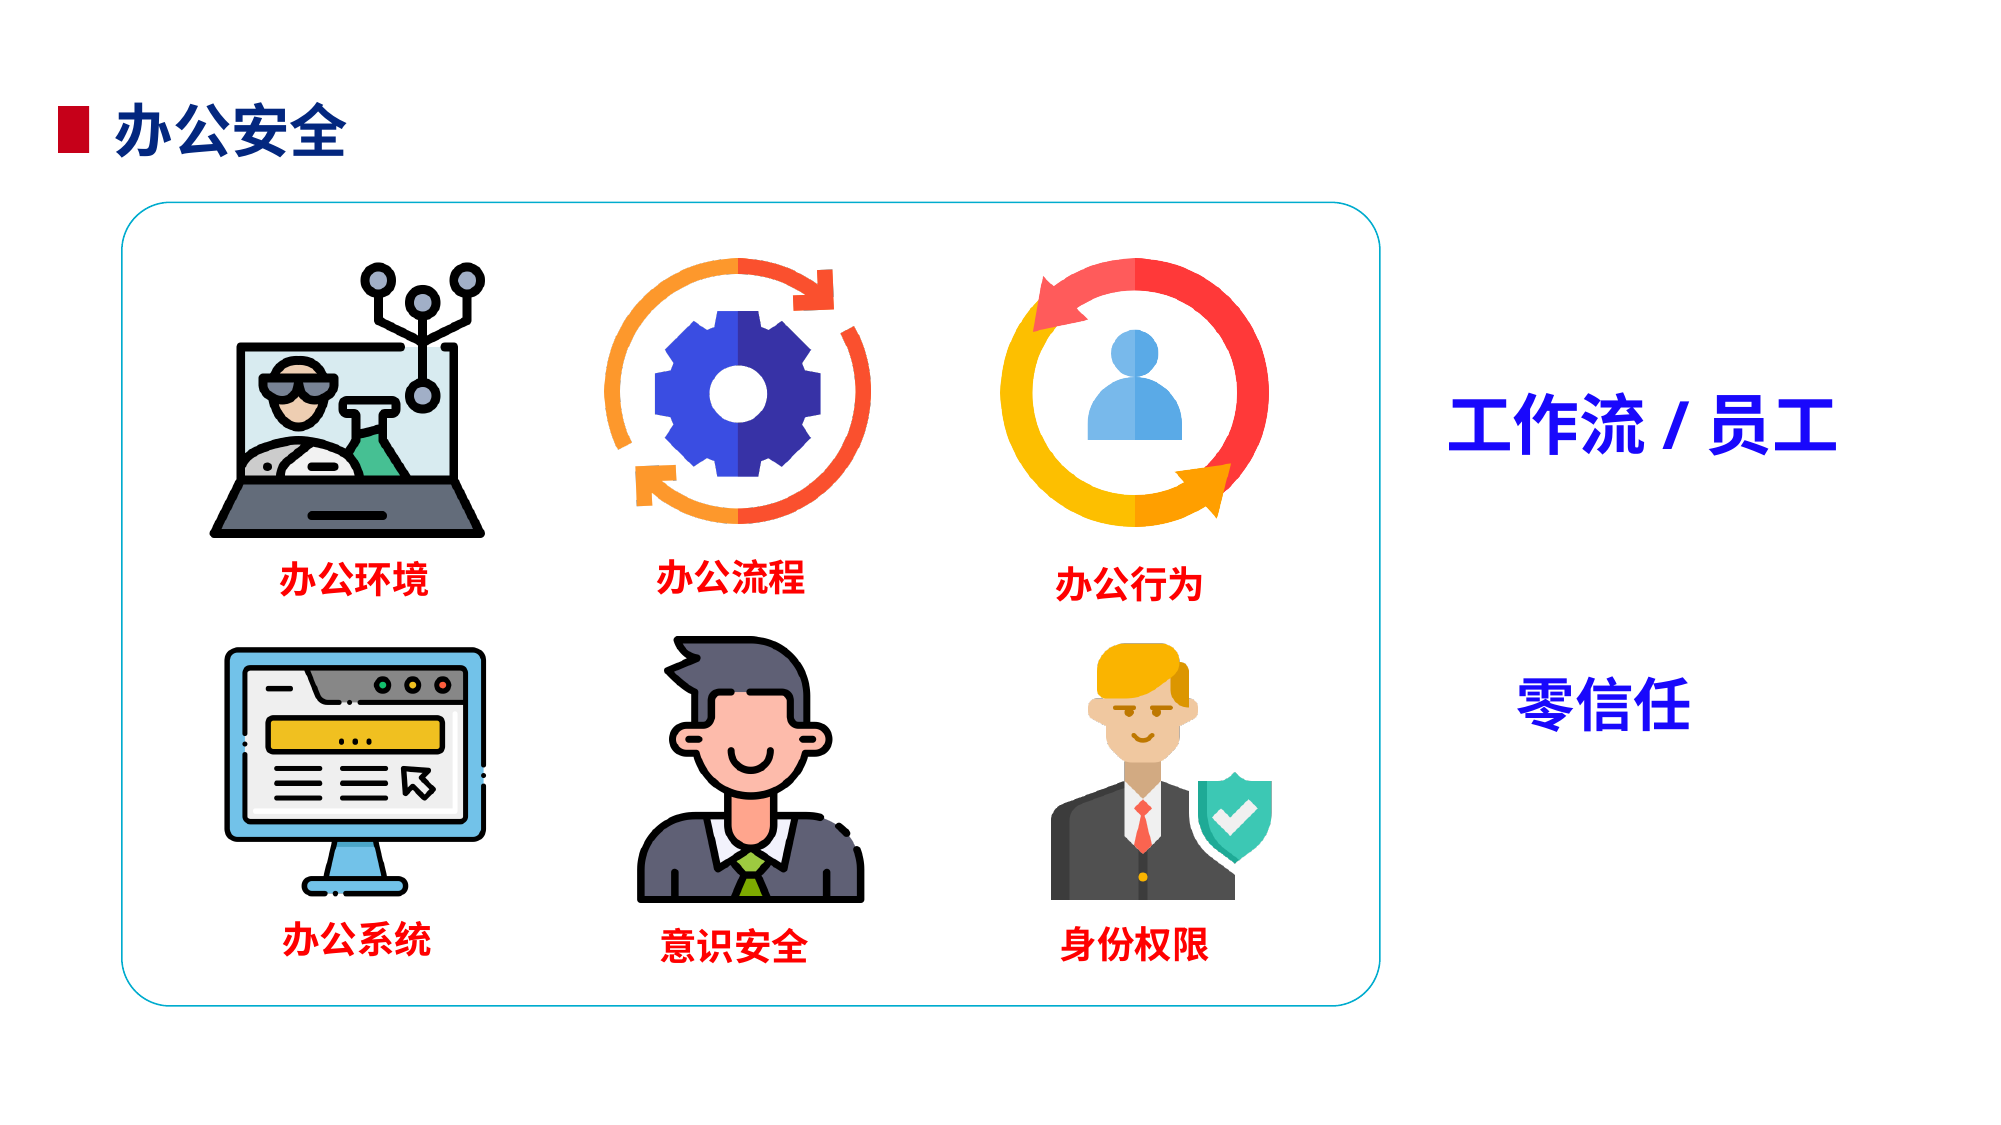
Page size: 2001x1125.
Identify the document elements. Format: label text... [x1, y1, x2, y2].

picture [205, 258, 489, 542]
text_box 办公系统 [267, 908, 464, 969]
text_box [999, 562, 1700, 1125]
text_box 工作流/员工 [1431, 375, 1877, 471]
text_box 零信任 [1502, 660, 1820, 746]
picture [604, 258, 871, 524]
text_box 办公环境 [265, 548, 462, 609]
text_box 办公行为 [1040, 553, 1237, 614]
text_box 办公安全 [89, 86, 374, 172]
picture [1000, 258, 1269, 527]
text_box [57, 105, 90, 154]
picture [617, 636, 884, 903]
picture [220, 637, 490, 906]
text_box 办公流程 [641, 546, 838, 607]
text_box 身份权限 [1045, 918, 1242, 974]
text_box 意识安全 [644, 916, 862, 976]
picture [1014, 625, 1308, 918]
text_box [120, 201, 1381, 1007]
